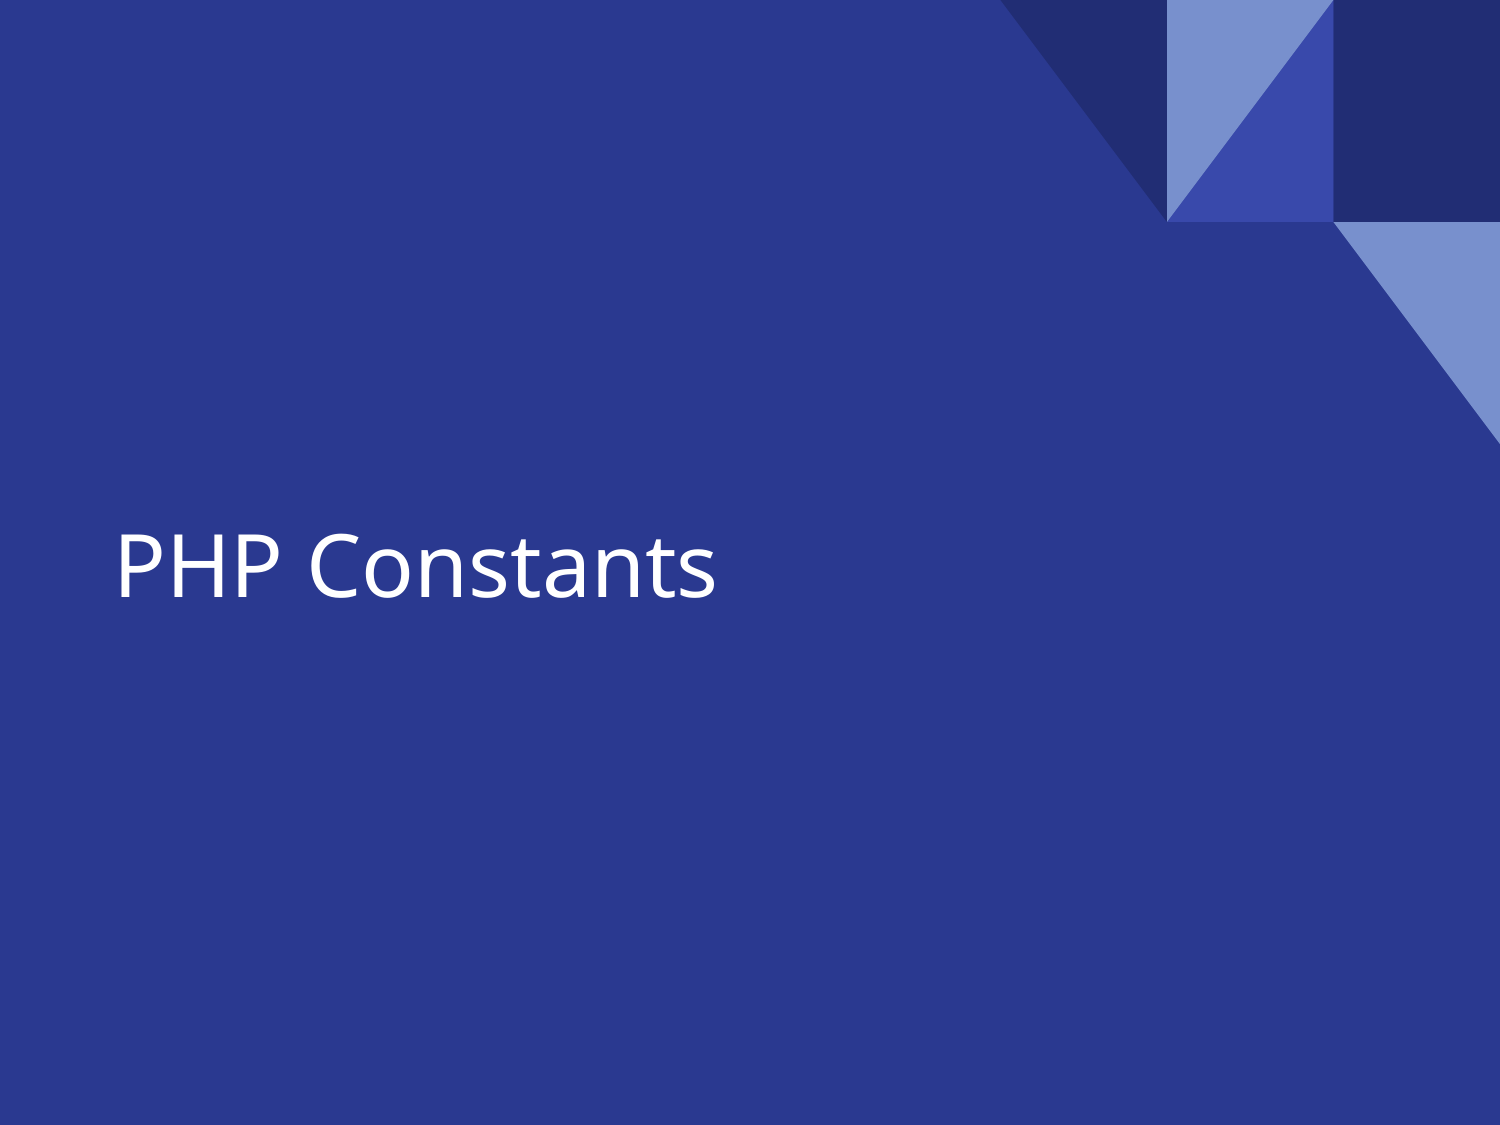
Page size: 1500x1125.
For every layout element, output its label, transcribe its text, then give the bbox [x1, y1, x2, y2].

title PHP Constants [98, 470, 1447, 655]
